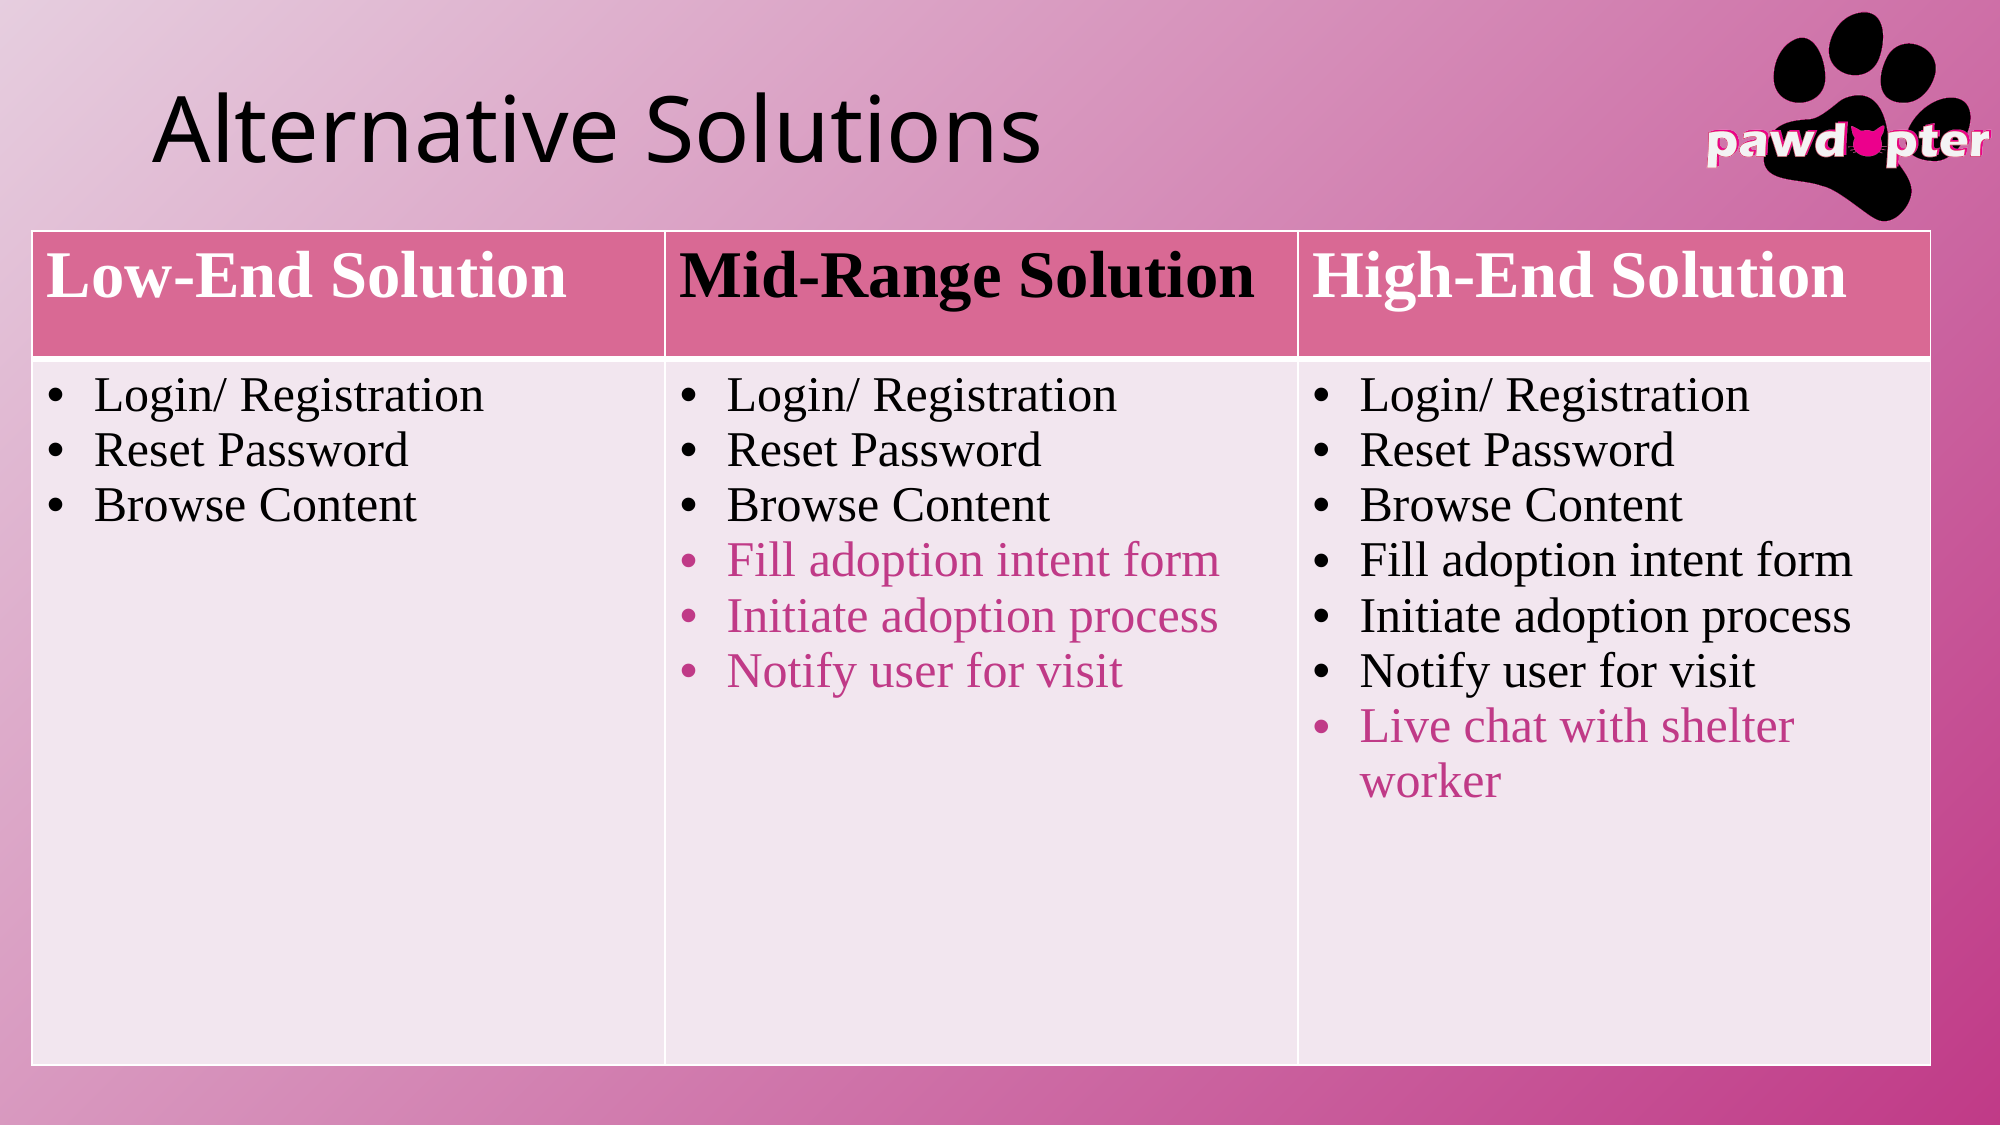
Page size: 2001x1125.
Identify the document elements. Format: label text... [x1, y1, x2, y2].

table_cell Login/ Registration Reset Password Browse Content Fill adoption intent form Initiate adoption process Notify user for visit Live chat with shelter worker [1299, 362, 1930, 1064]
table_header Mid-Range Solution [666, 232, 1297, 356]
title Alternative Solutions [137, 23, 1863, 230]
table_header High-End Solution [1299, 232, 1930, 356]
table_cell Login/ Registration Reset Password Browse Content Fill adoption intent form Initiate adoption process Notify user for visit [666, 362, 1297, 1064]
table_header Low-End Solution [33, 232, 664, 356]
table_cell Login/ Registration Reset Password Browse Content [33, 362, 664, 1064]
picture [1705, 11, 1992, 222]
